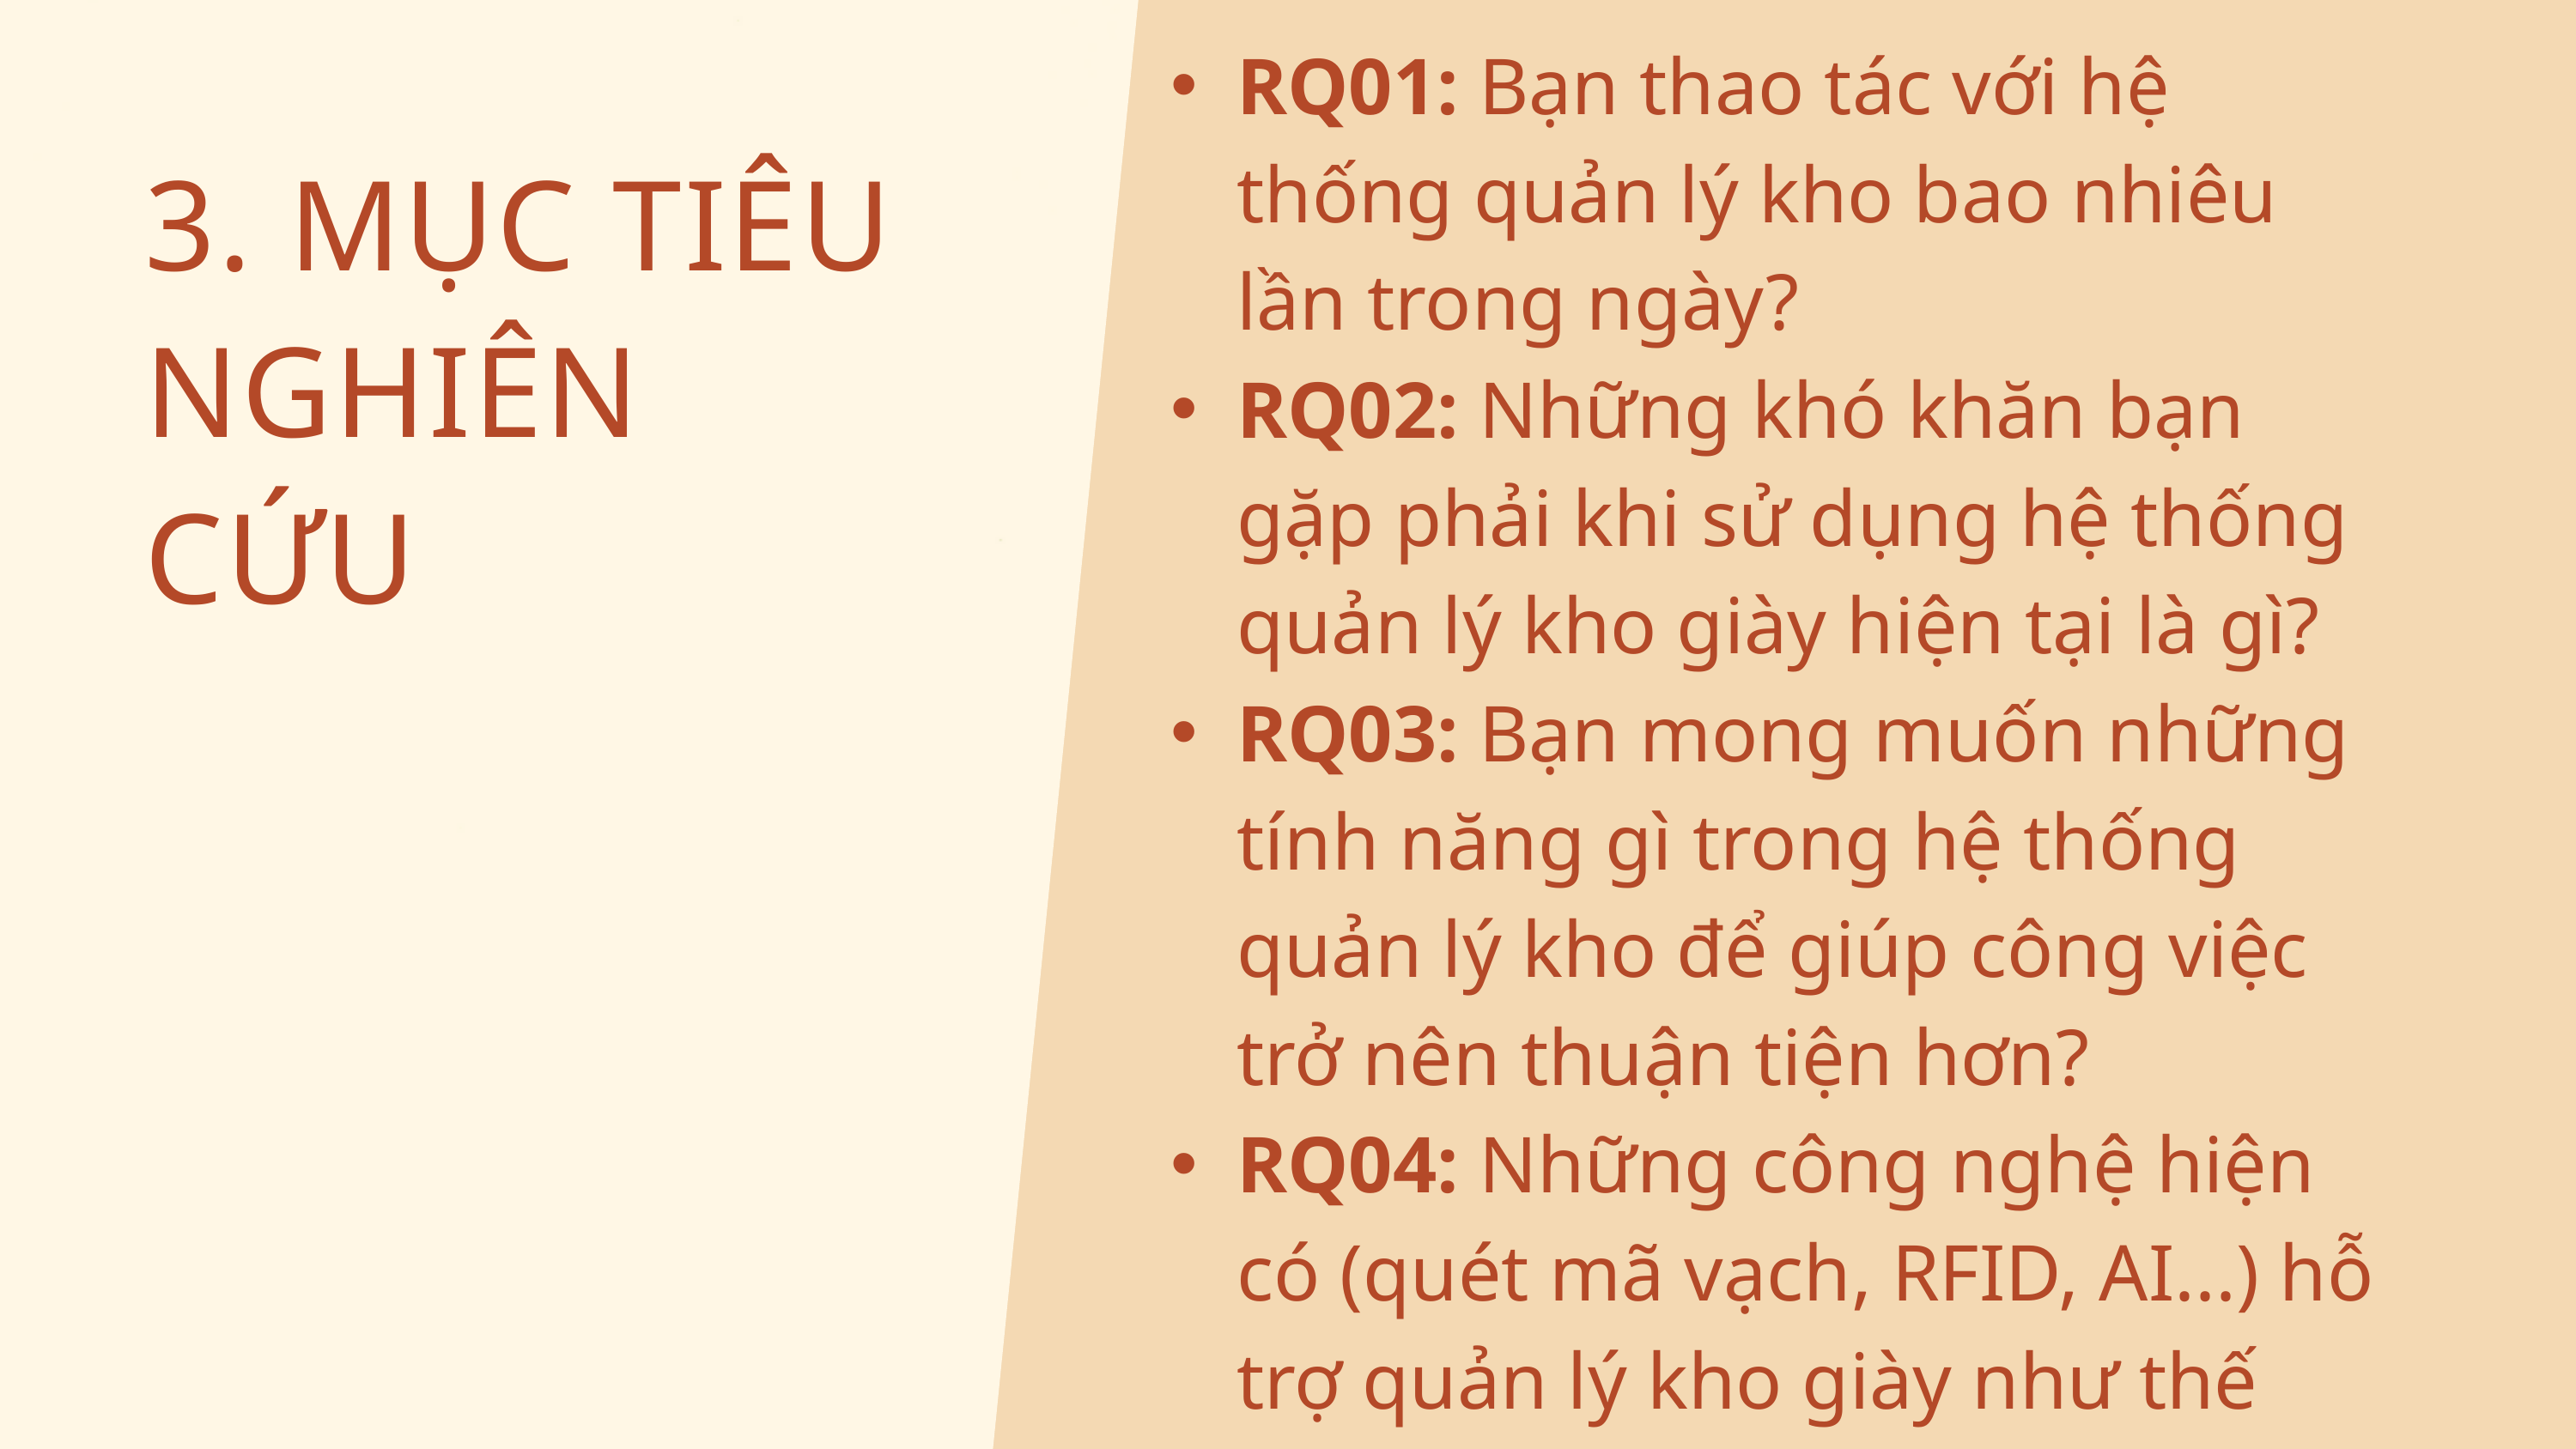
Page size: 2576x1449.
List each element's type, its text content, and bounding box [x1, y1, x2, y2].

text_box [0, 0, 1139, 1449]
text_box 3. MỤC TIÊU NGHIÊN CỨU [144, 128, 927, 629]
text_box RQ01: Bạn thao tác với hệ thống quản lý kho bao nhiêu lần trong ngày? RQ02: Những khó khăn bạn gặp phải khi sử dụng hệ thống quản lý kho giày hiện tại là gì? RQ03: Bạn mong muốn những tính năng gì trong hệ thống quản lý kho để giúp công việc trở nên thuận tiện hơn? RQ04: Những công nghệ hiện có (quét mã vạch, RFID, AI...) hỗ trợ quản lý kho giày như thế nào? [1105, 22, 2391, 1449]
